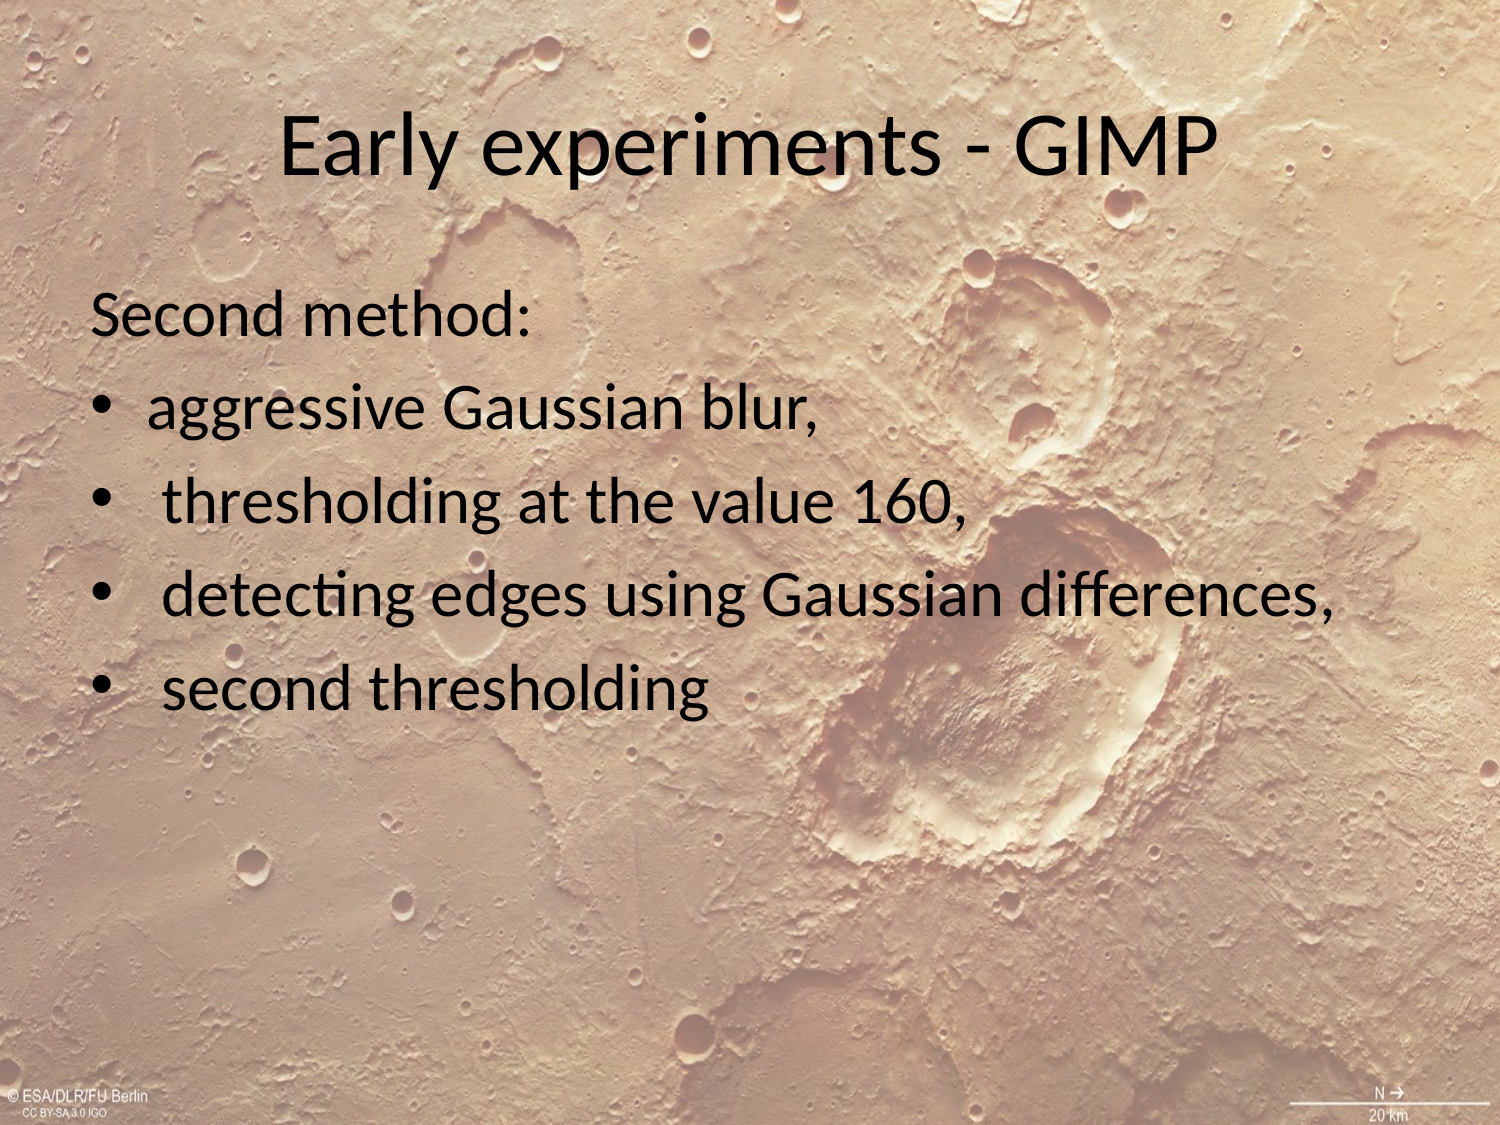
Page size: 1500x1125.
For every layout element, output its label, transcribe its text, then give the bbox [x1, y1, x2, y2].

list Second method: aggressive Gaussian blur, thresholding at the value 160, detecting edges using Gaussian differences, second thresholding [75, 262, 1425, 1005]
title Early experiments - GIMP [75, 45, 1425, 233]
